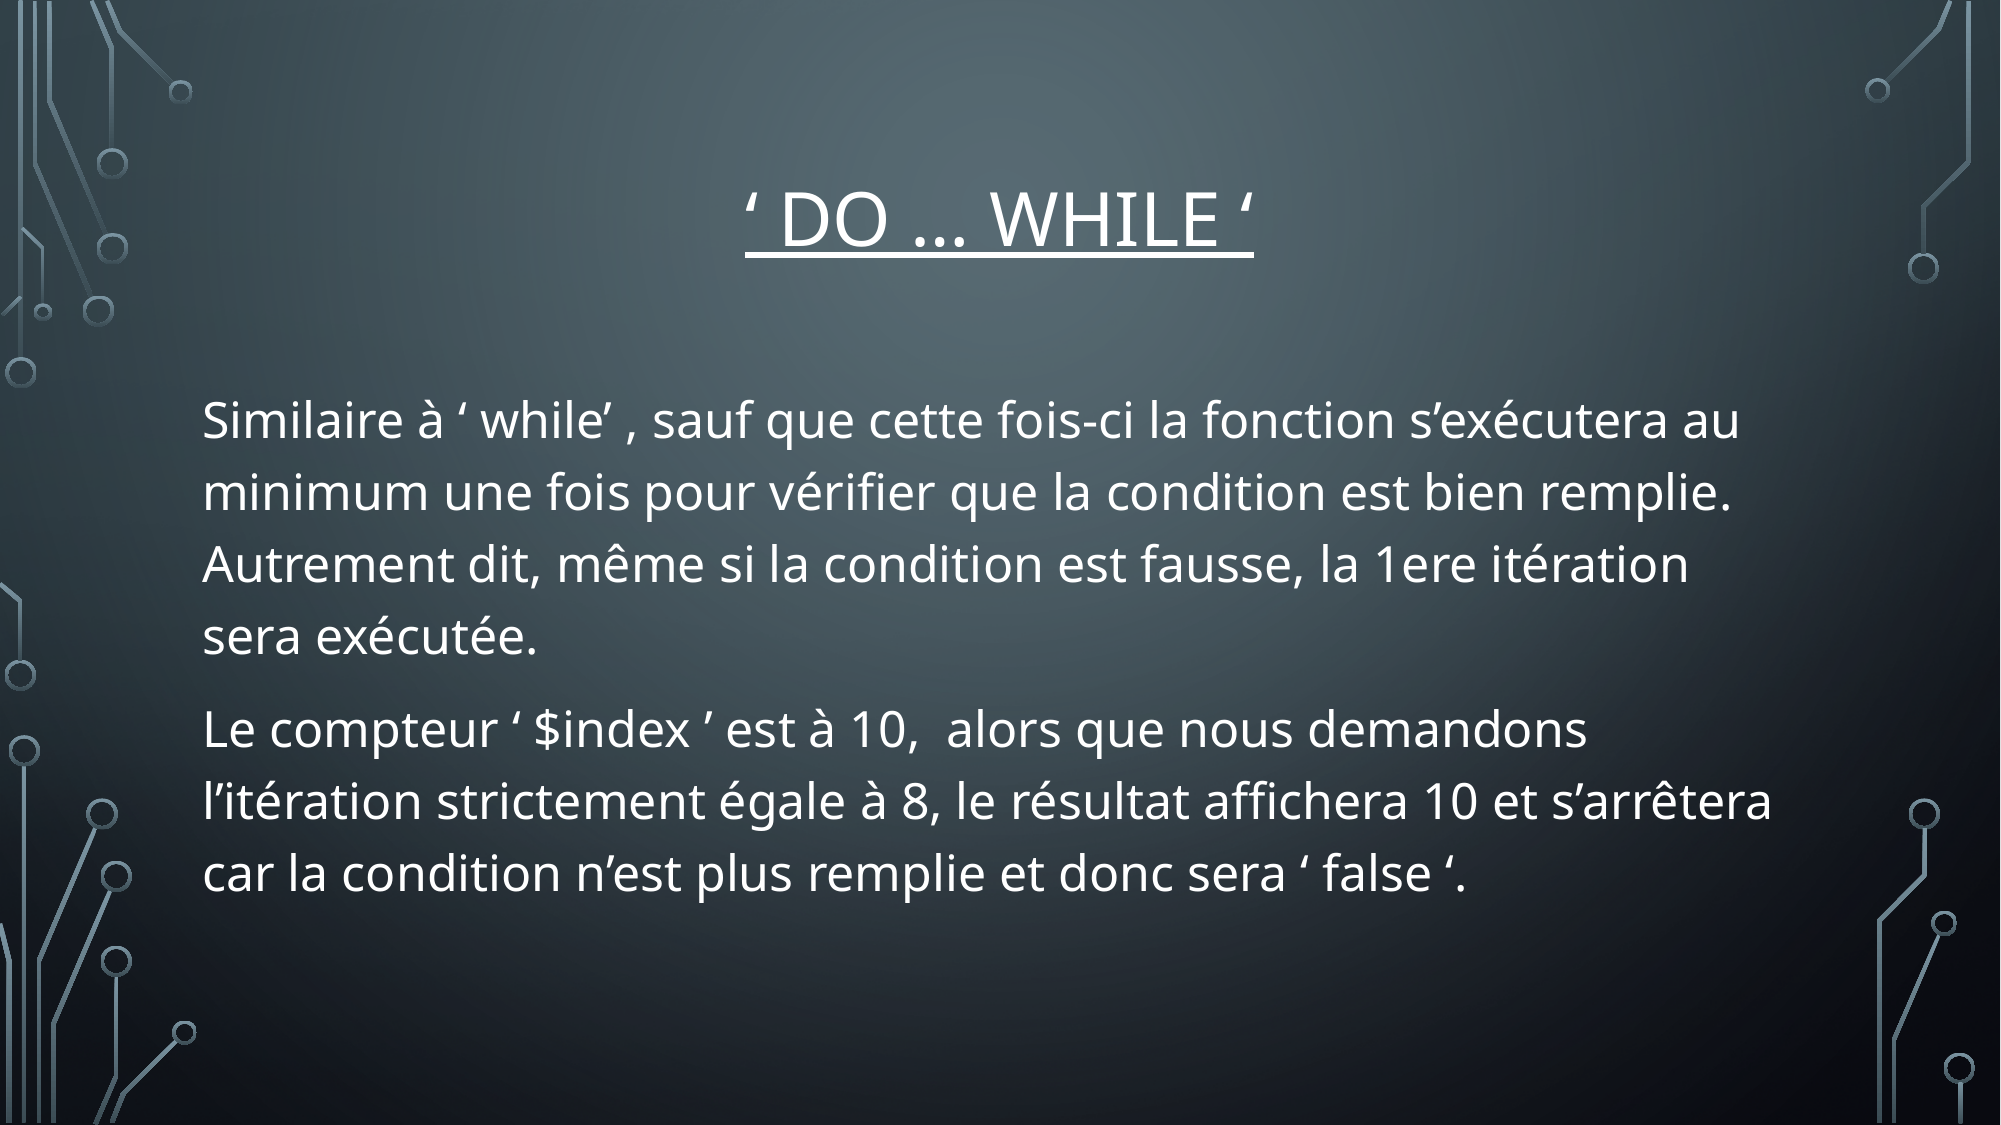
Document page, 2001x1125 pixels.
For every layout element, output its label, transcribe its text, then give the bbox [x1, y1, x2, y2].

list Similaire à ‘ while’ , sauf que cette fois-ci la fonction s’exécutera au minimum une fois pour vérifier que la condition est bien remplie. Autrement dit, même si la condition est fausse, la 1ere itération sera exécutée. Le compteur ‘ $index ’ est à 10, alors que nous demandons l’itération strictement égale à 8, le résultat affichera 10 et s’arrêtera car la condition n’est plus remplie et donc sera ‘ false ‘. [187, 369, 1813, 950]
title ‘ Do … while ‘ [187, 101, 1813, 344]
